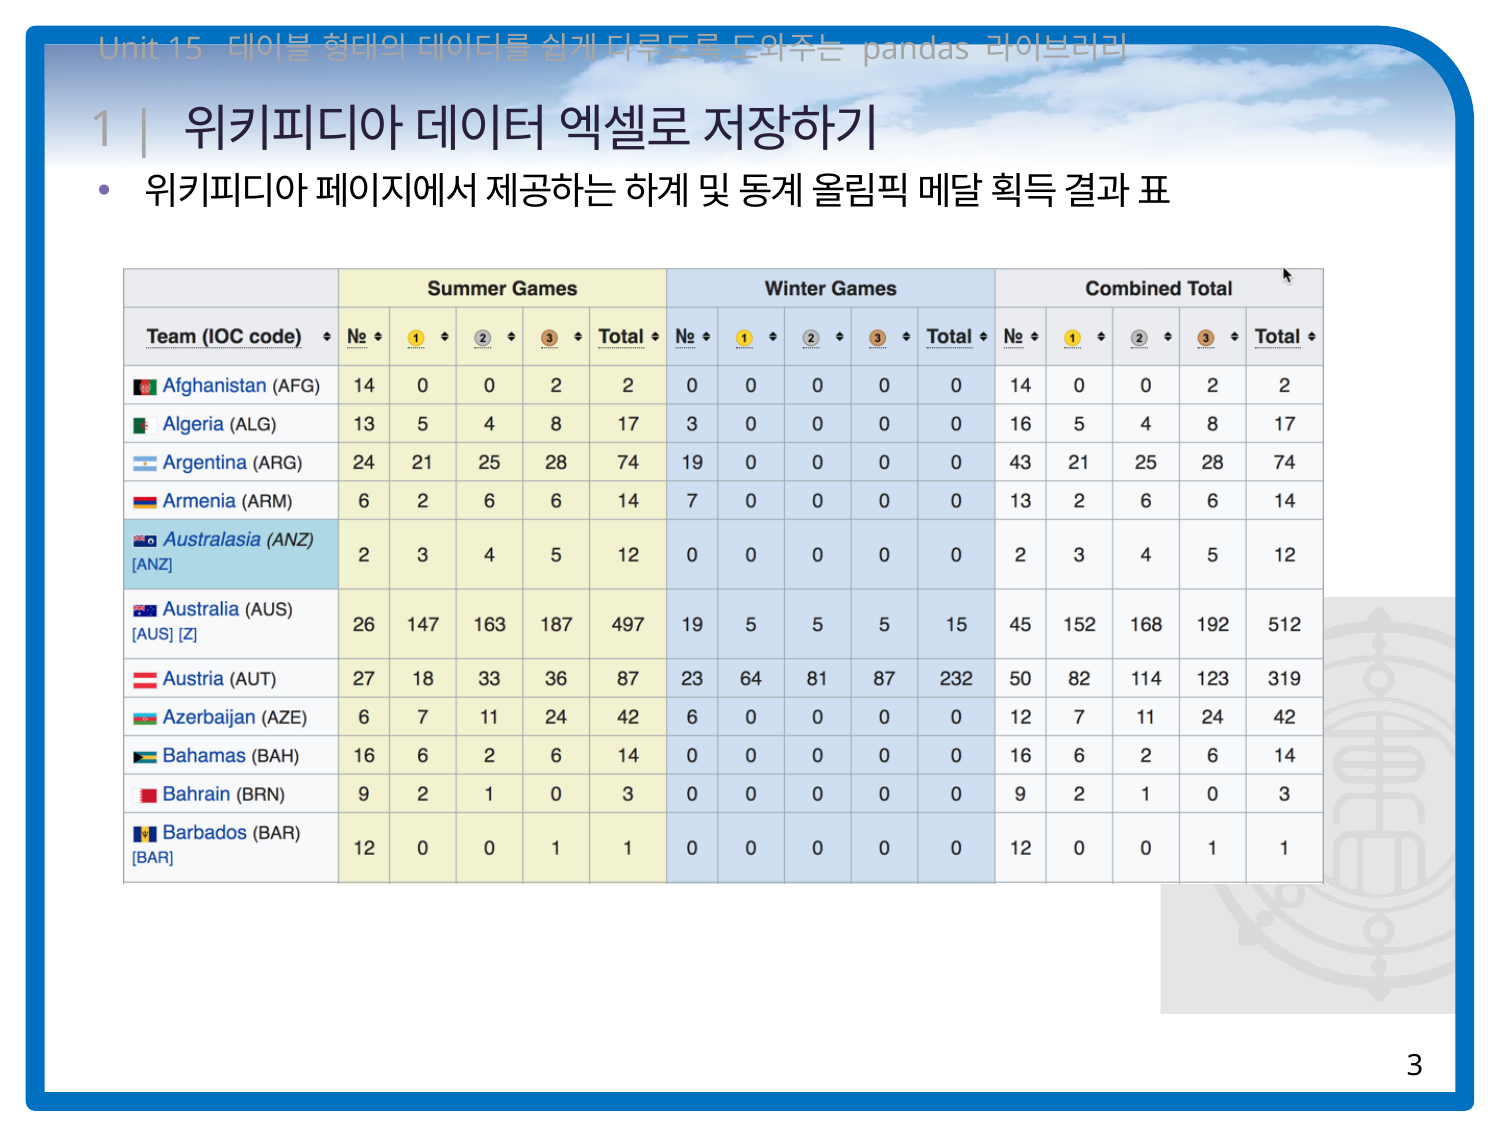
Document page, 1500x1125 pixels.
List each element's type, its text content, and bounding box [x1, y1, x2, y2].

picture [123, 266, 1325, 884]
text_box 1 | 위키피디아 데이터 엑셀로 저장하기 [74, 50, 1407, 165]
text_box Unit 15 테이블 형태의 데이터를 쉽게 다루도록 도와주는 pandas 라이브러리 [82, 0, 1402, 50]
text_box 위키피디아 페이지에서 제공하는 하계 및 동계 올림픽 메달 획득 결과 표 [82, 165, 1402, 620]
